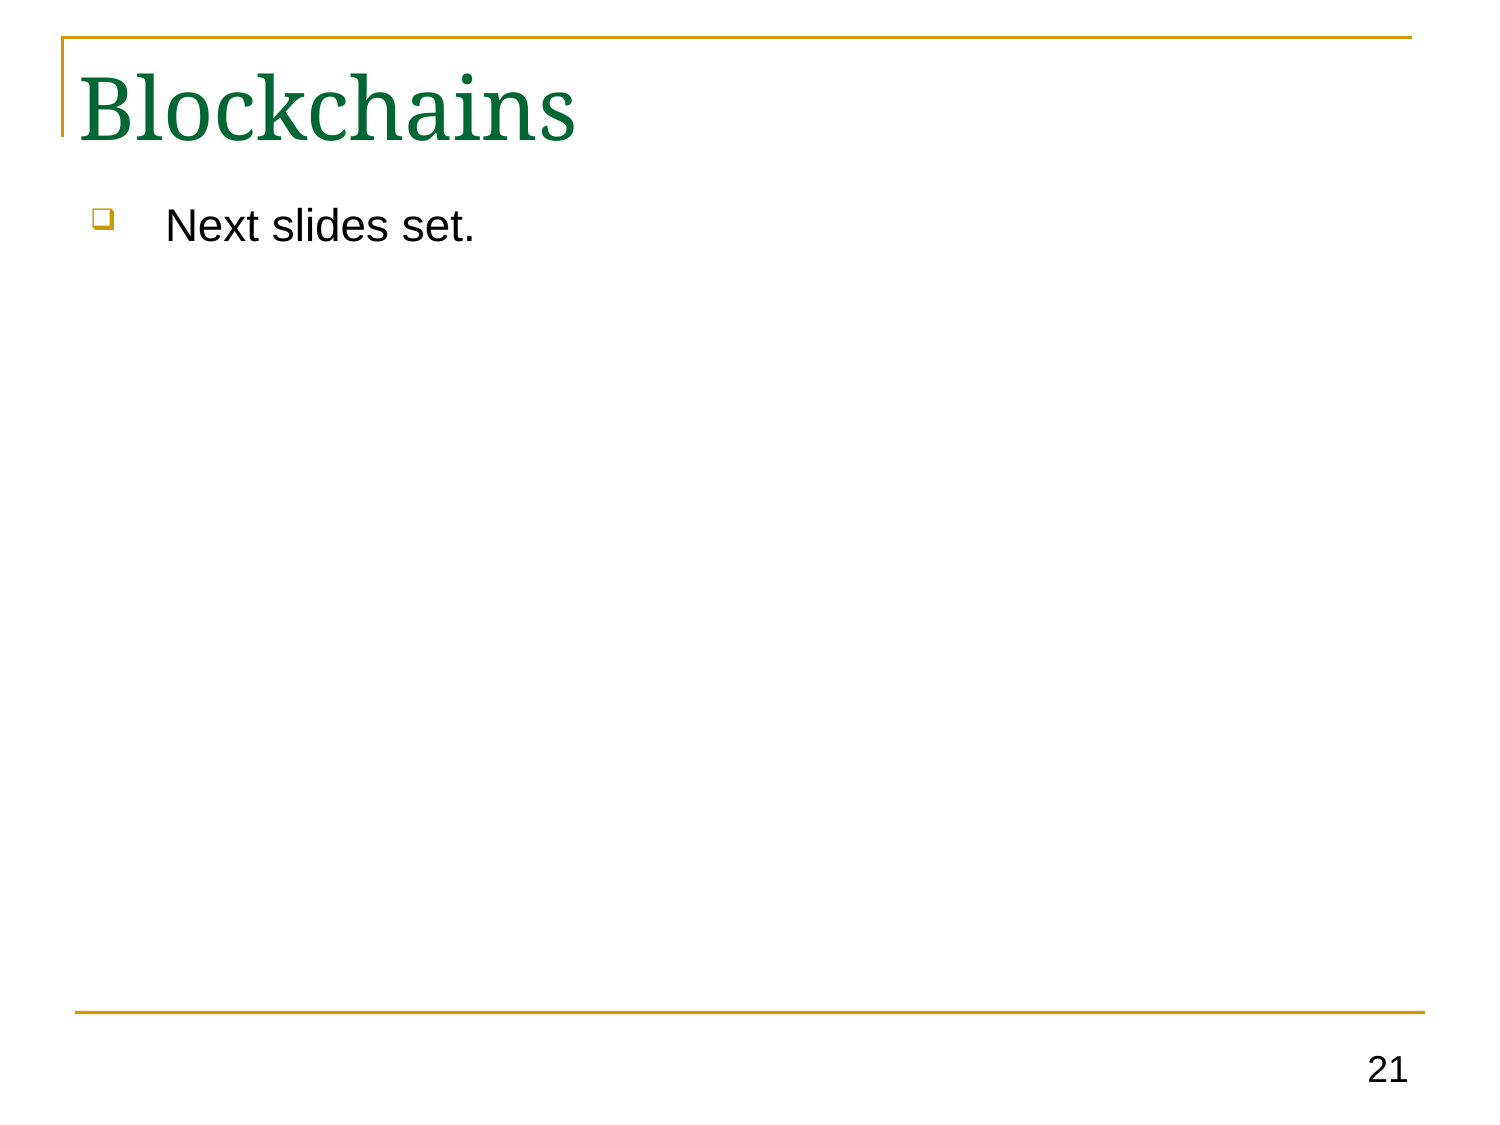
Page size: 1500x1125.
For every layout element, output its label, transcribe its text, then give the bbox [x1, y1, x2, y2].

slide_number 21 [1341, 1023, 1424, 1098]
title Blockchains [63, 45, 1425, 174]
list Next slides set. [75, 188, 1425, 1006]
